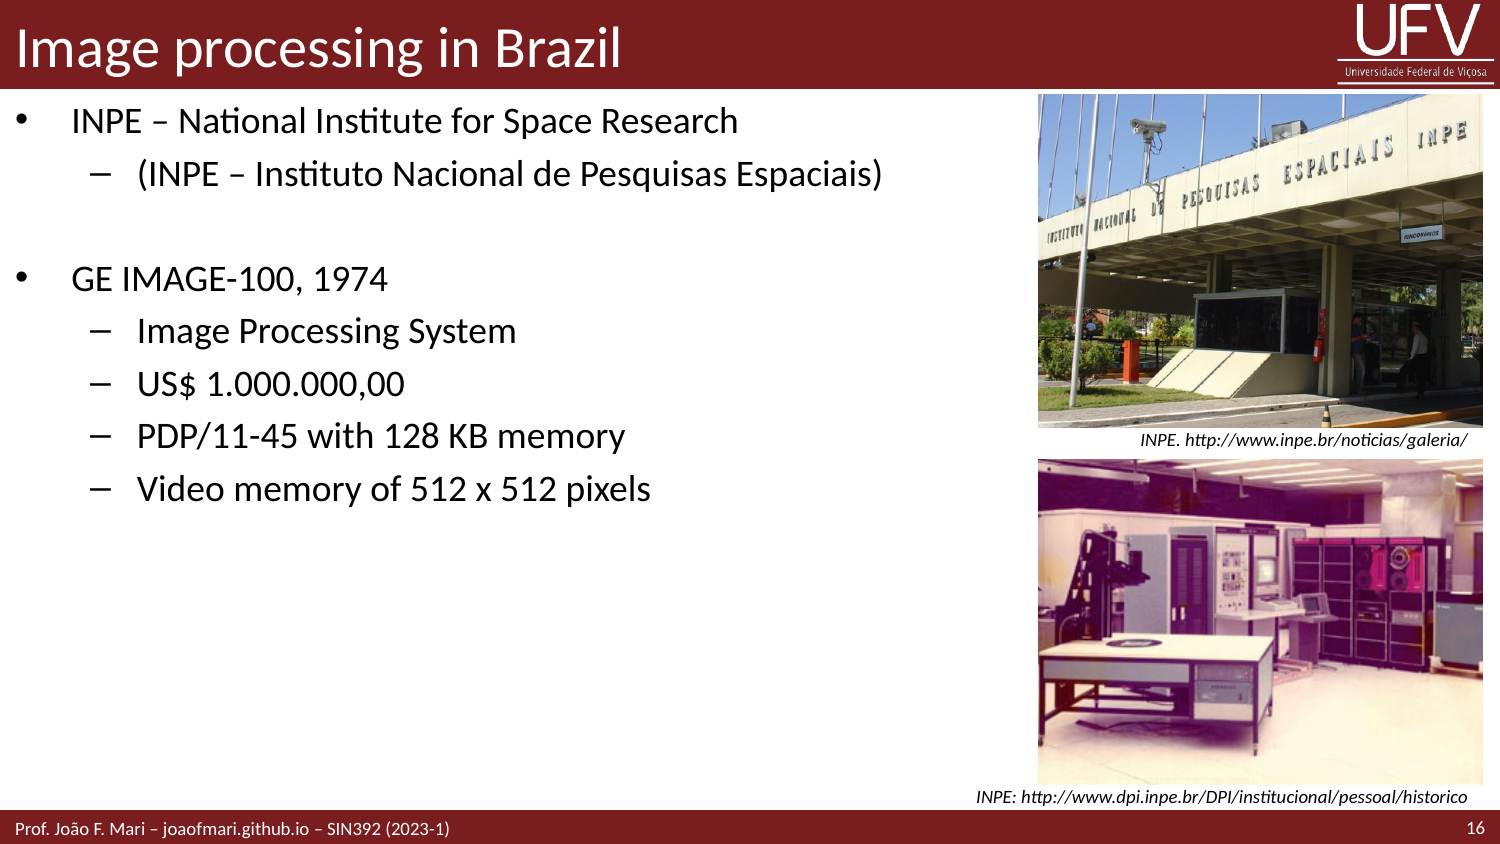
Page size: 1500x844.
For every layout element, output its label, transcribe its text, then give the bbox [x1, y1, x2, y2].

list INPE – National Institute for Space Research (INPE – Instituto Nacional de Pesquisas Espaciais) GE IMAGE-100, 1974 Image Processing System US$ 1.000.000,00 PDP/11-45 with 128 KB memory Video memory of 512 x 512 pixels [0, 88, 1500, 812]
title Image processing in Brazil [0, 0, 1500, 88]
slide_number 16 [1328, 811, 1500, 844]
table_cell [1032, 96, 1485, 459]
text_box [929, 459, 1483, 809]
footer Prof. João F. Mari – joaofmari.github.io – SIN392 (2023-1) [0, 812, 1034, 844]
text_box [1035, 93, 1483, 452]
